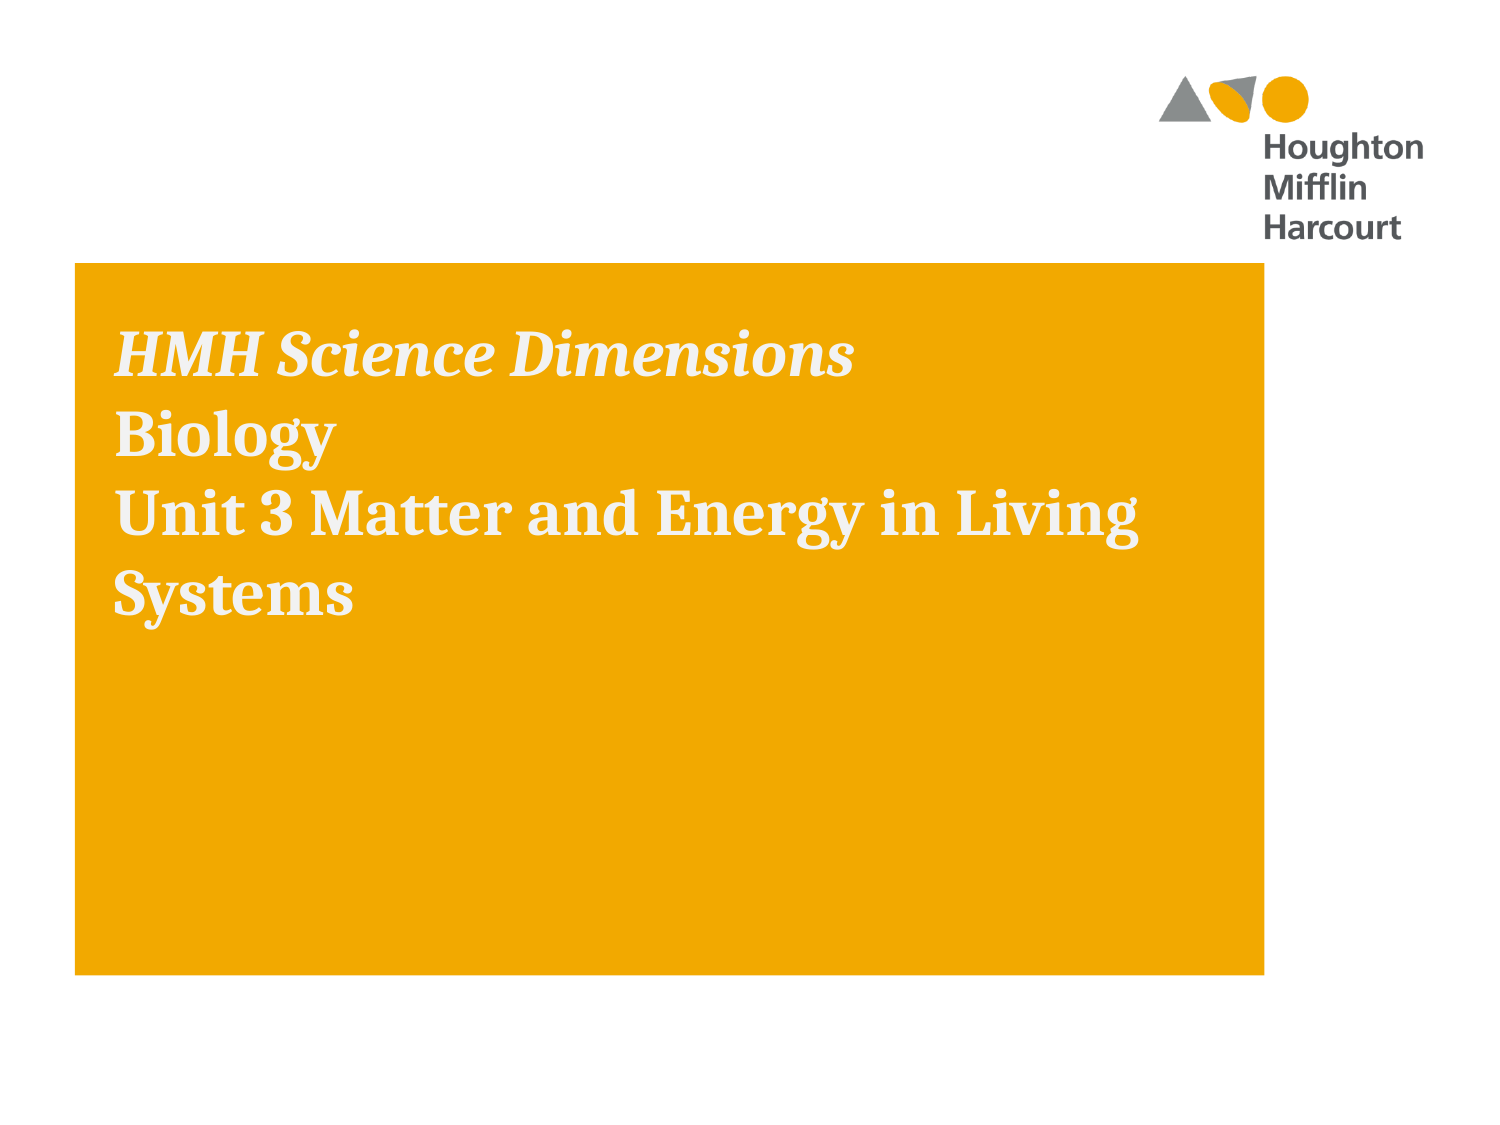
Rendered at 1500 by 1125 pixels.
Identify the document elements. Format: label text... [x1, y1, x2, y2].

subtitle HMH Science Dimensions Biology Unit 3 Matter and Energy in Living Systems [114, 301, 1251, 590]
picture [1155, 72, 1426, 243]
